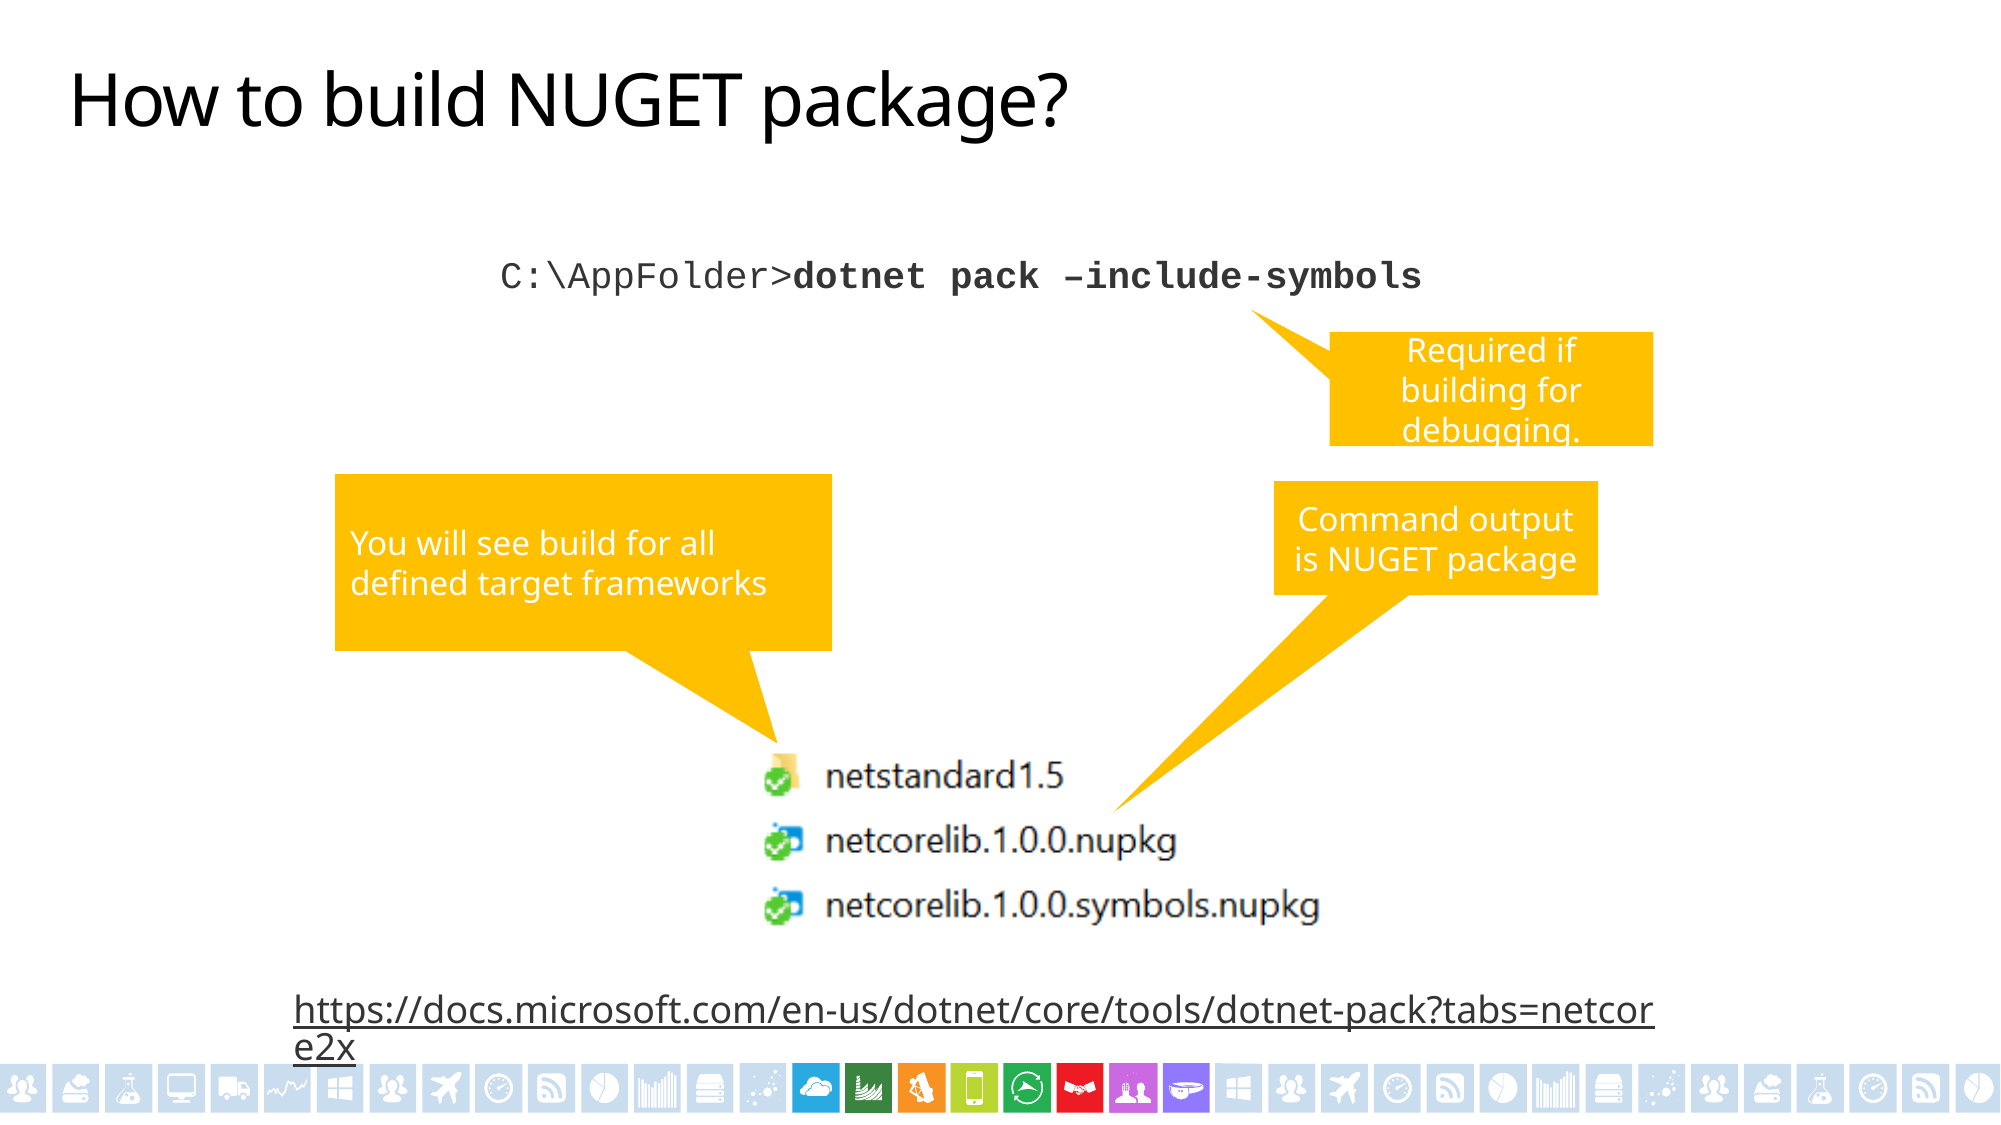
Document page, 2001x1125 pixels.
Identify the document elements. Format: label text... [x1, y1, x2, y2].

text_box Required if building for debugging. [1250, 308, 1655, 447]
picture [741, 740, 1396, 971]
text_box You will see build for all defined target frameworks [334, 473, 834, 740]
text_box C:\AppFolder>dotnet pack –include-symbols [485, 243, 1438, 303]
title How to build NUGET package? [44, 47, 1957, 196]
text_box Command output is NUGET package [1183, 480, 1599, 740]
text_box https://docs.microsoft.com/en-us/dotnet/core/tools/dotnet-pack?tabs=netcore2x [278, 978, 1688, 1090]
